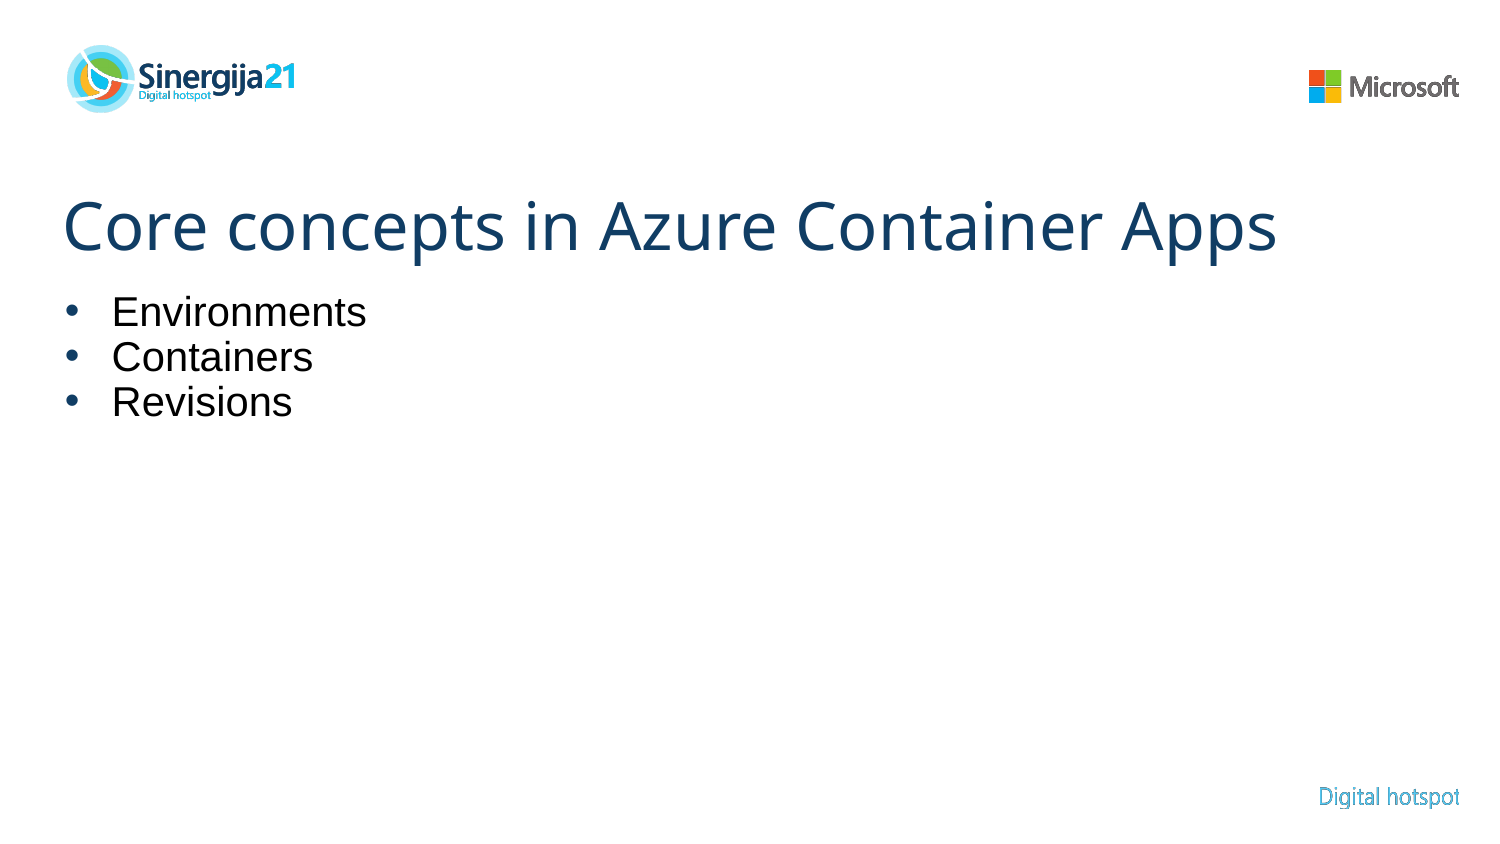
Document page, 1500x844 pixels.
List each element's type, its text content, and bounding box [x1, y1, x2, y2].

picture [1320, 787, 1459, 810]
picture [67, 44, 294, 113]
text_box Environments Containers Revisions [49, 282, 1300, 768]
picture [1309, 70, 1459, 103]
text_box Core concepts in Azure Container Apps [47, 185, 1300, 280]
